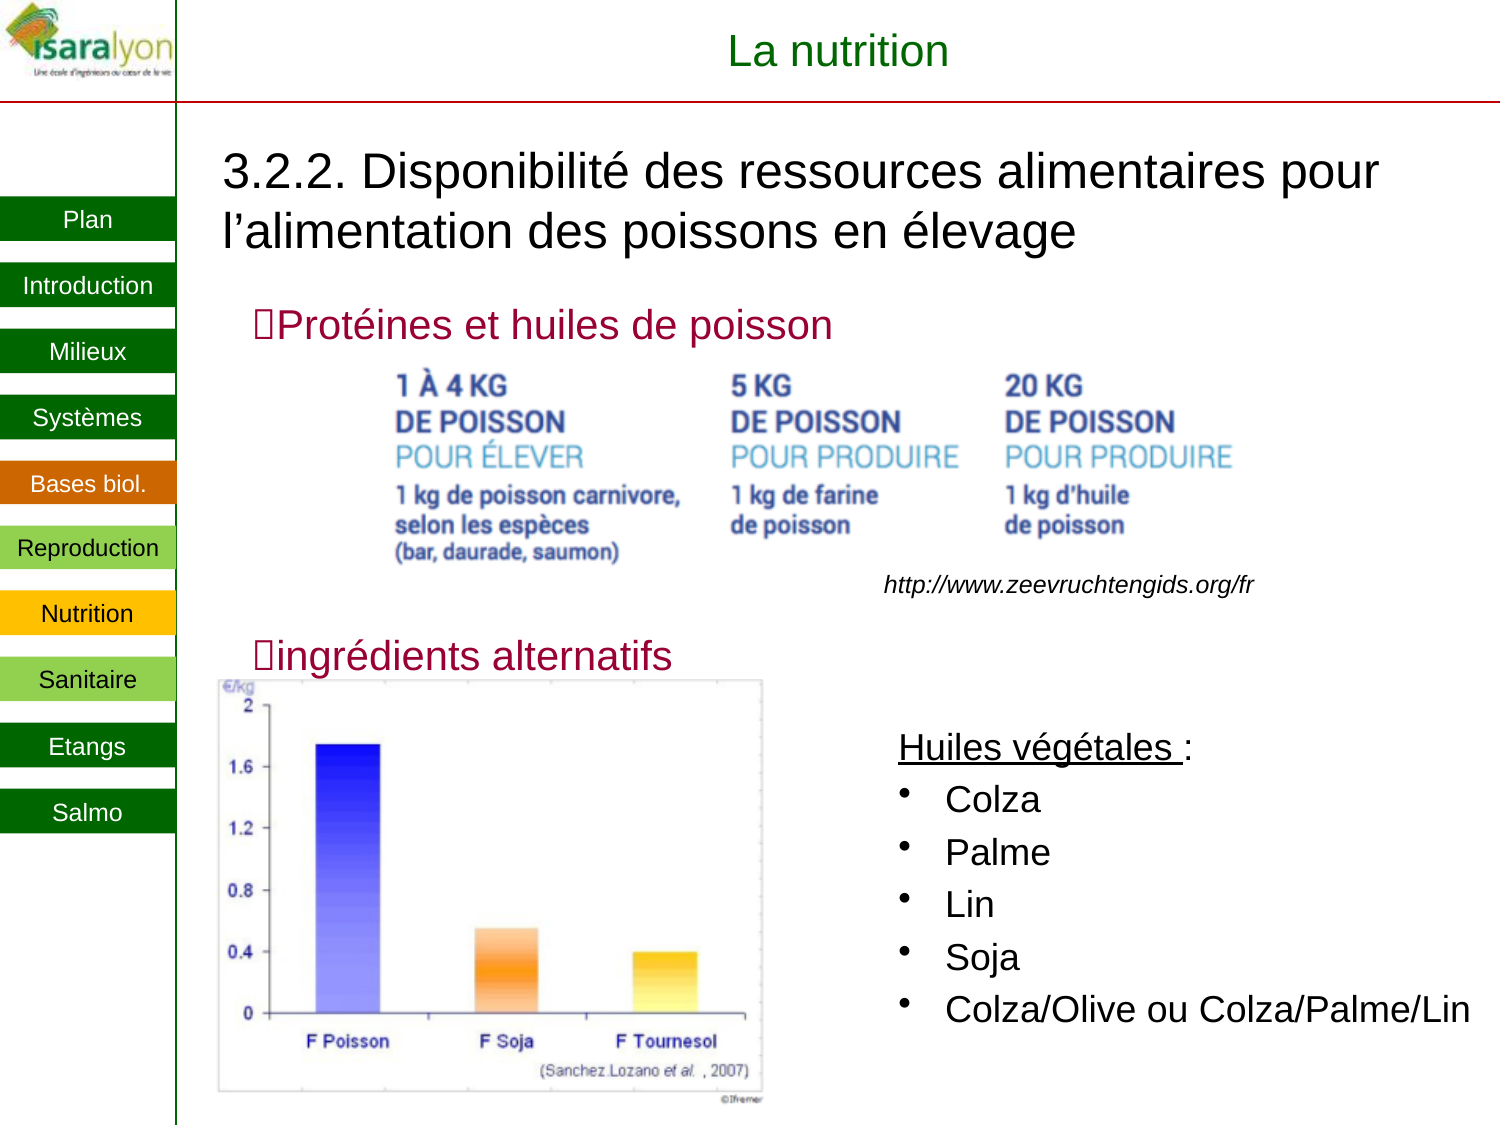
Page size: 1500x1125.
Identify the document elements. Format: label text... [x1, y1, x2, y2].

text_box Bases biol. [0, 460, 171, 505]
picture [209, 678, 770, 1108]
text_box Systèmes [0, 394, 171, 440]
text_box Milieux [0, 328, 171, 374]
text_box Huiles végétales : Colza Palme Lin Soja Colza/Olive ou Colza/Palme/Lin [808, 715, 1500, 1071]
picture [177, 0, 181, 81]
text_box Introduction [0, 262, 171, 308]
text_box http://www.zeevruchtengids.org/fr [773, 561, 1270, 606]
text_box La nutrition [206, 13, 1471, 84]
text_box Nutrition [0, 590, 171, 636]
text_box Sanitaire [0, 656, 171, 702]
text_box Plan [0, 196, 171, 241]
list Protéines et huiles de poisson [236, 290, 1500, 637]
text_box Etangs [0, 722, 171, 768]
picture [0, 0, 175, 81]
text_box Reproduction [0, 525, 171, 570]
text_box 3.2.2. Disponibilité des ressources alimentaires pour l’alimentation des poissons en élevage [207, 131, 1472, 436]
text_box Salmo [0, 788, 171, 834]
picture [379, 361, 1245, 581]
text_box ingrédients alternatifs [236, 621, 887, 747]
